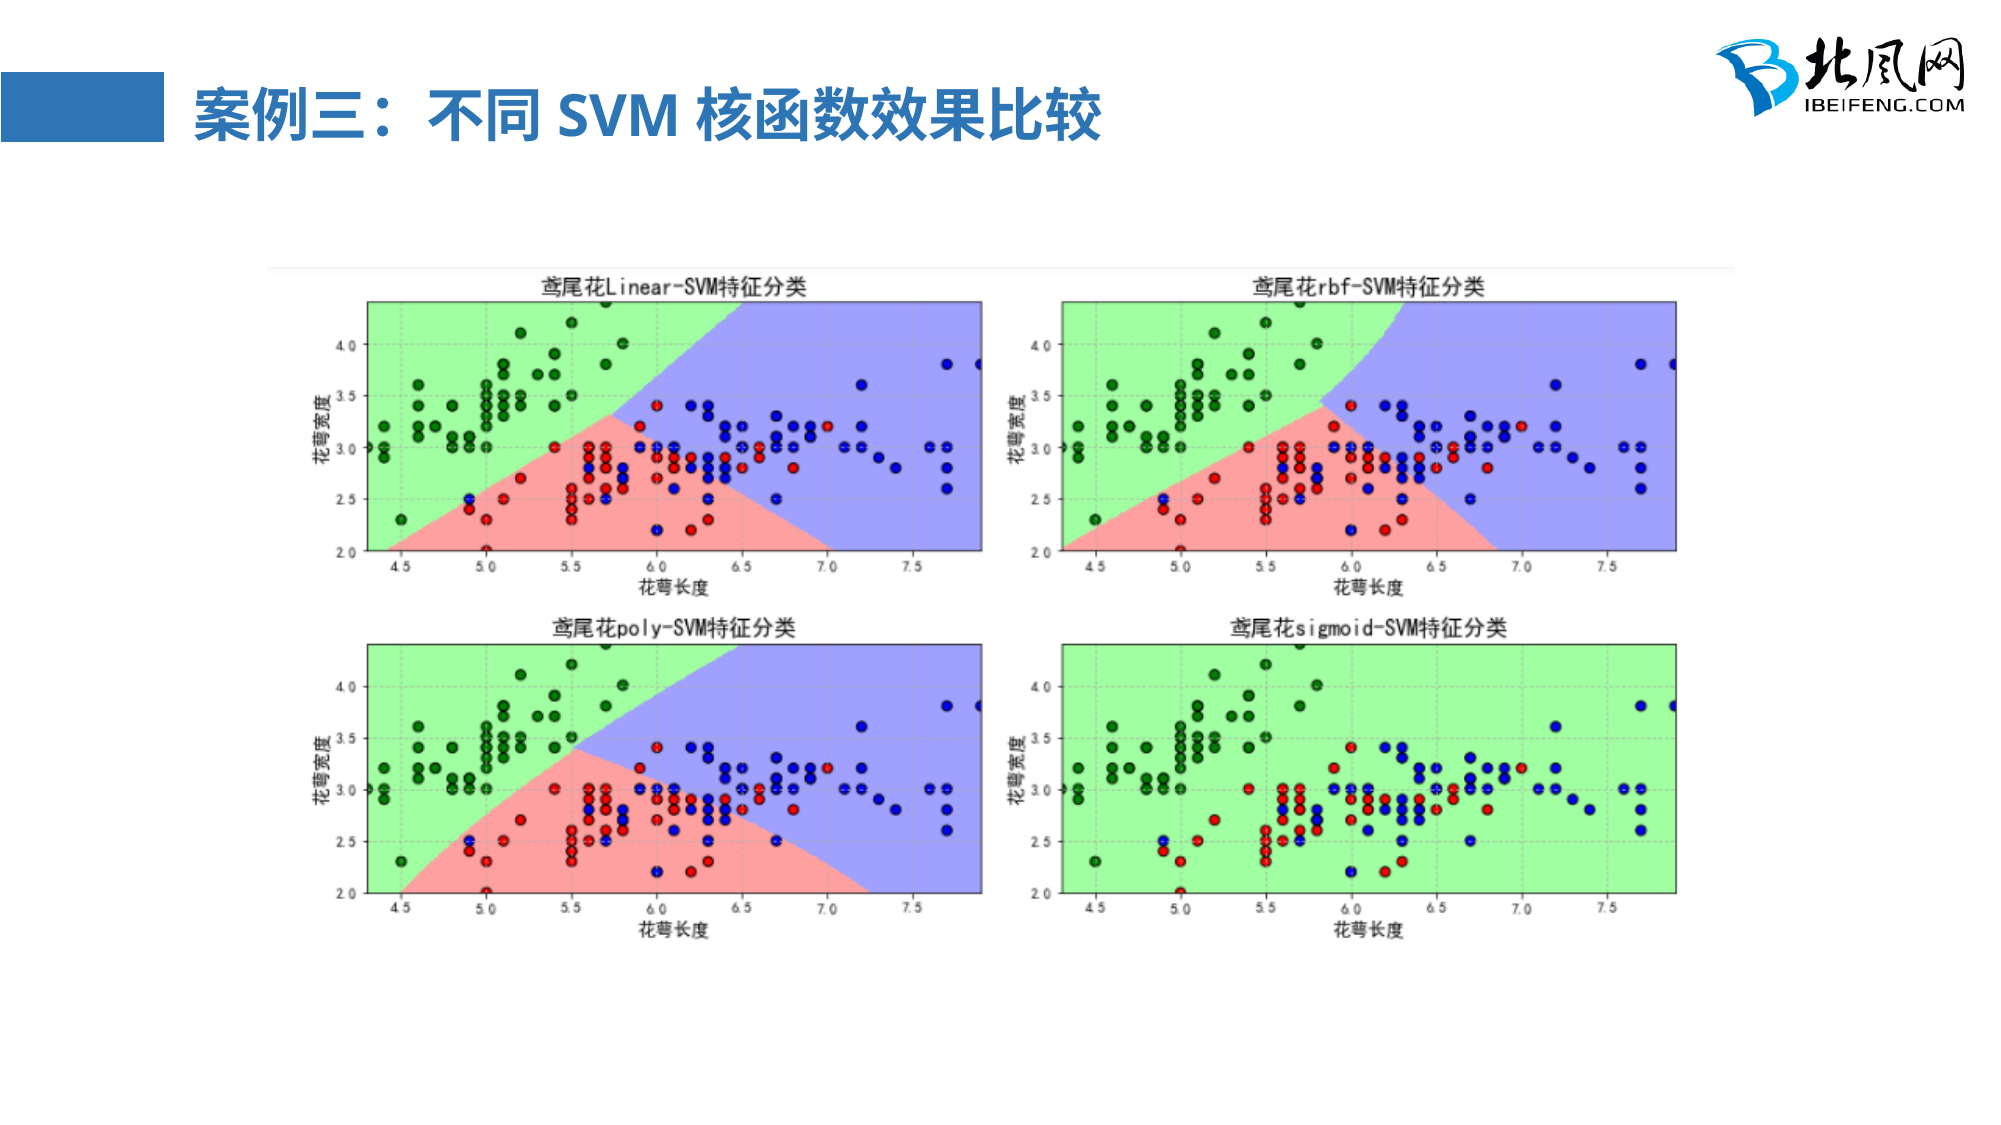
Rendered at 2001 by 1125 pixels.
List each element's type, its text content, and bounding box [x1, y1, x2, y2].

picture [1904, 27, 1974, 119]
title 案例三：不同SVM核函数效果比较 [178, 27, 1904, 208]
picture [267, 267, 1735, 960]
